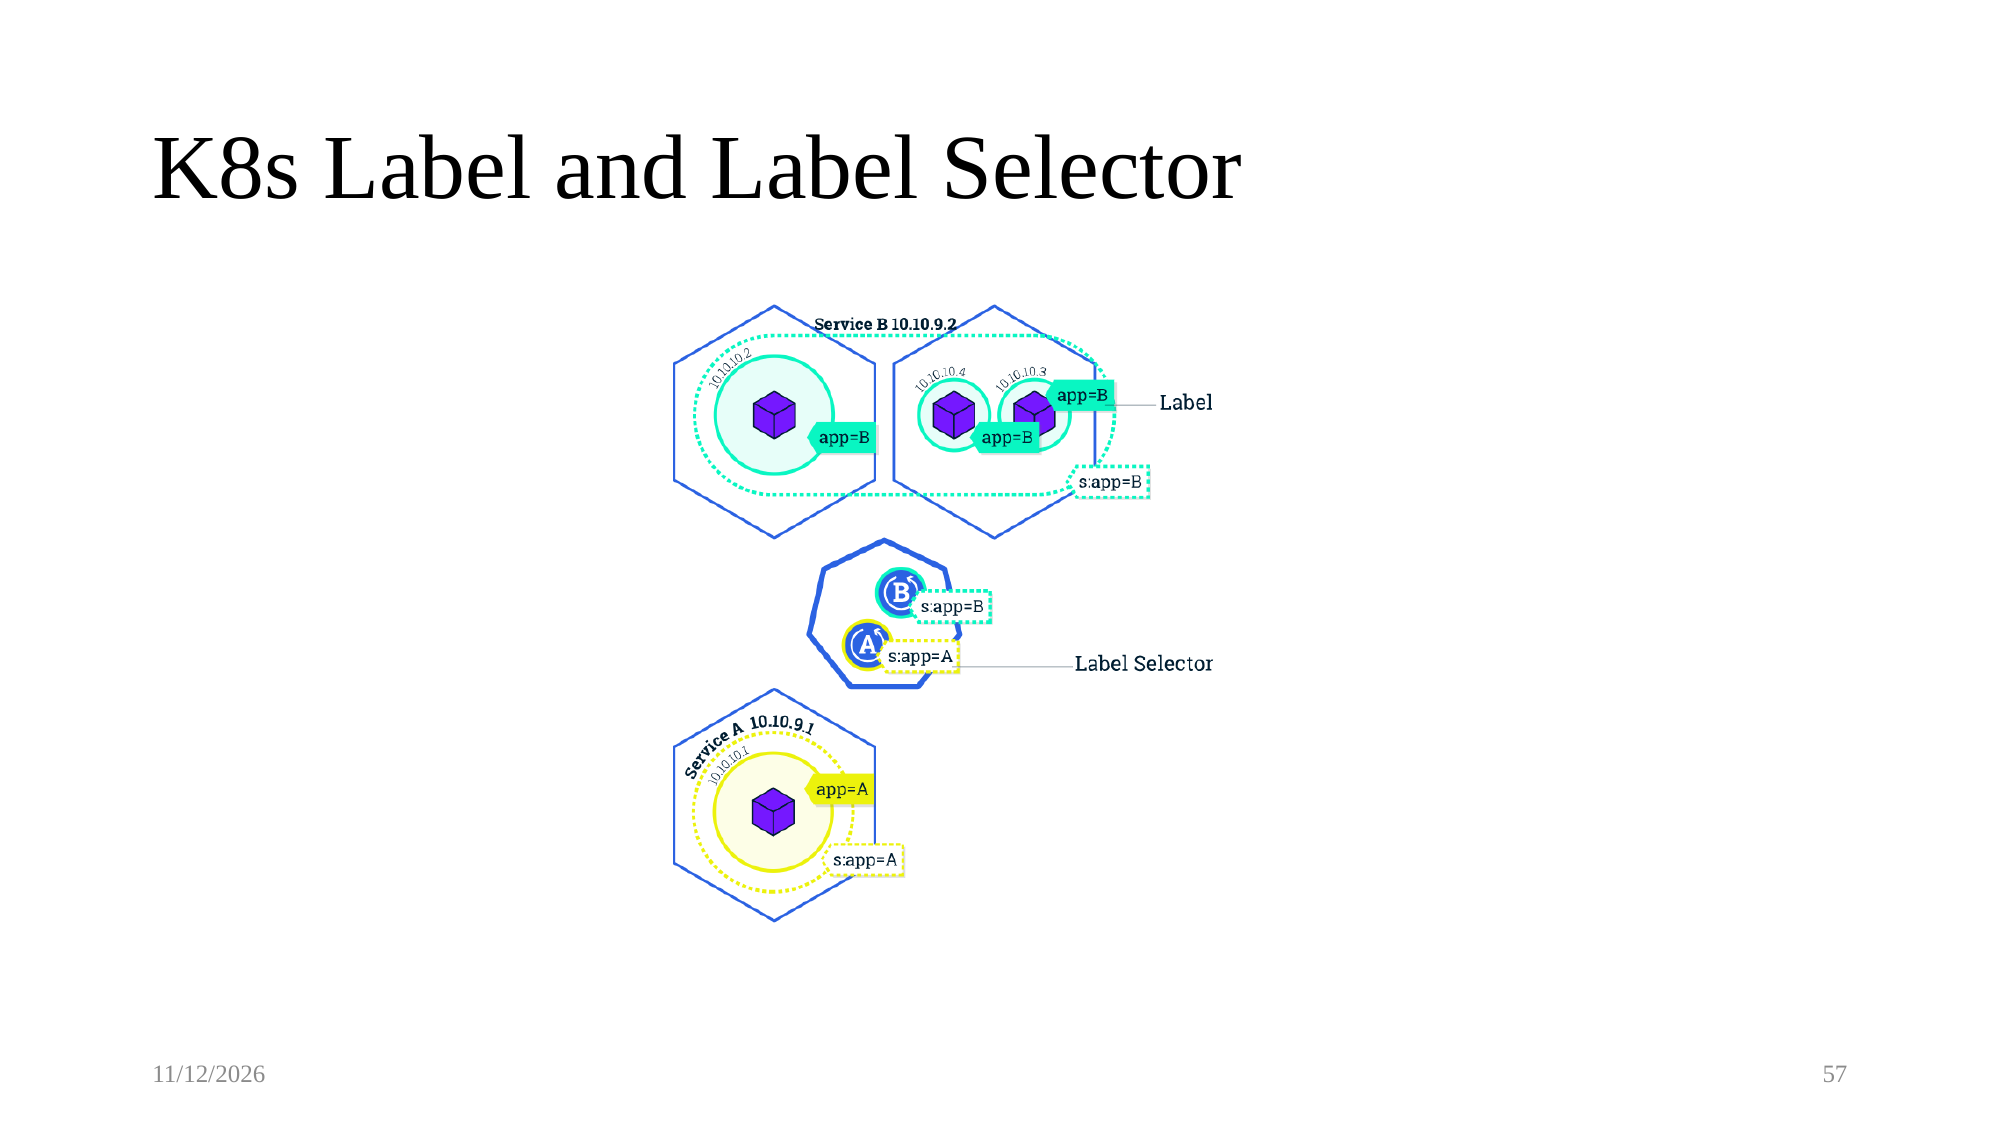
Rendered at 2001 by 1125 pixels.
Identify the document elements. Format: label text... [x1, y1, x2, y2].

slide_number 57 [1412, 1042, 1863, 1103]
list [551, 248, 1276, 937]
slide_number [137, 1042, 588, 1103]
title K8s Label and Label Selector [137, 59, 1863, 278]
